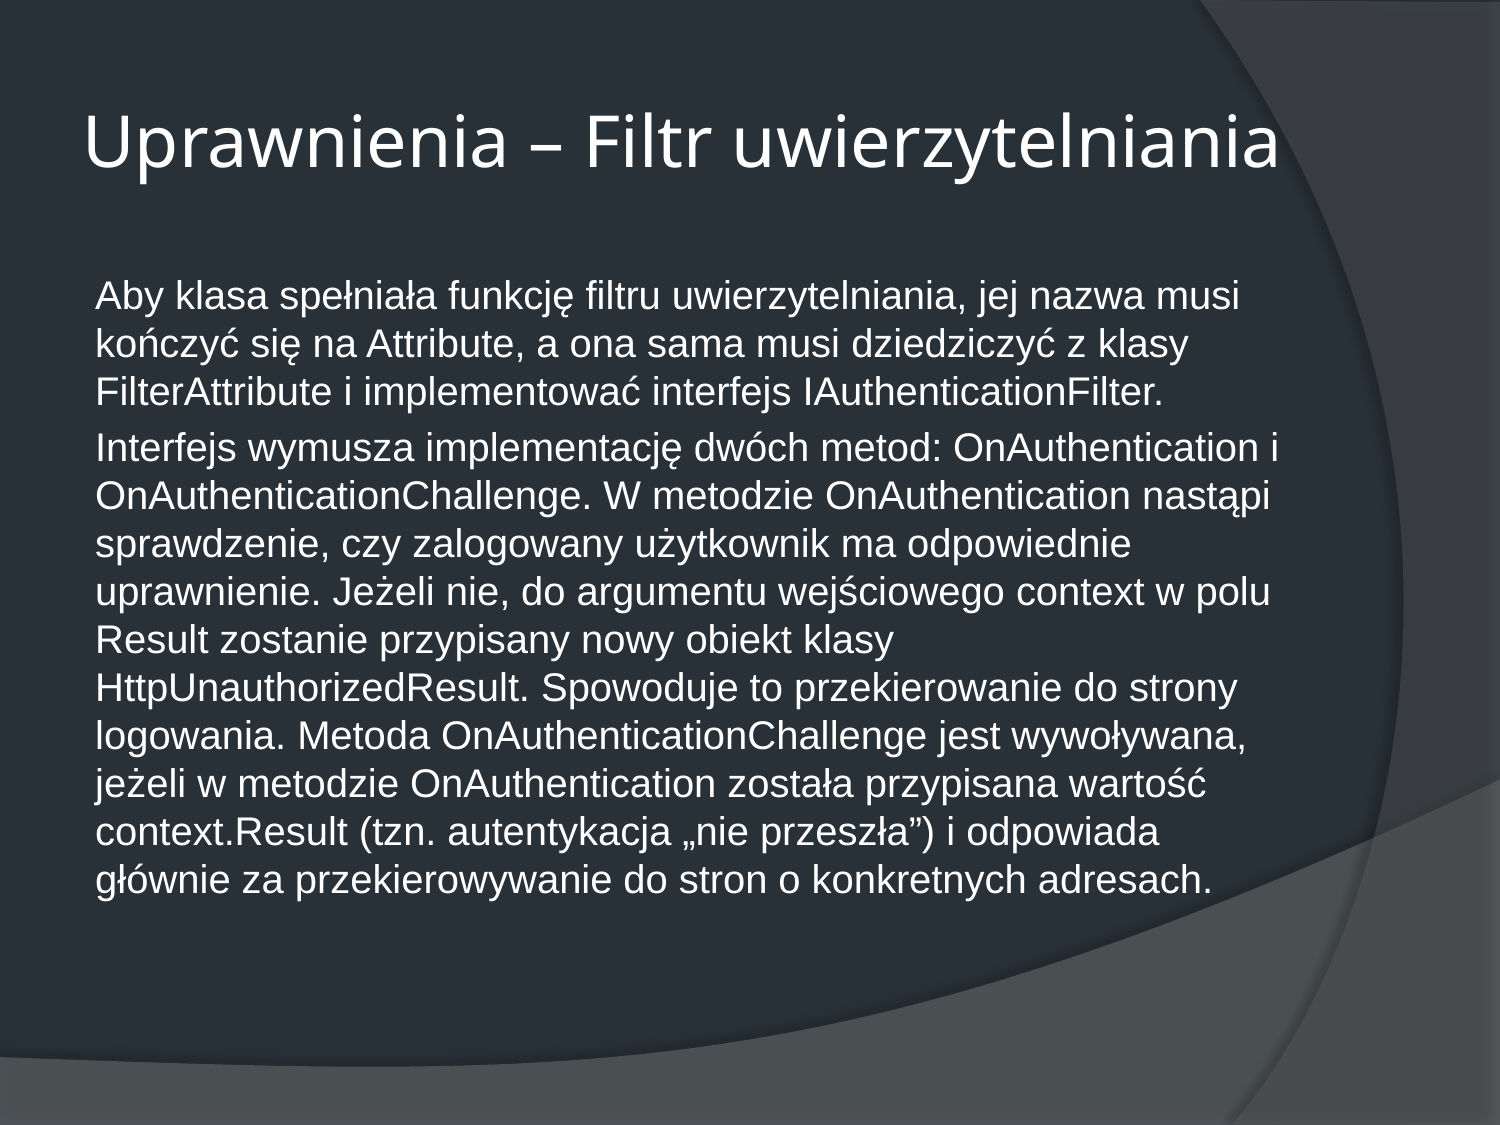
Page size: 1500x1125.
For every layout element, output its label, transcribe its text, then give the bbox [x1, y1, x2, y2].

list Aby klasa spełniała funkcję filtru uwierzytelniania, jej nazwa musi kończyć się na Attribute, a ona sama musi dziedziczyć z klasy FilterAttribute i implementować interfejs IAuthenticationFilter. Interfejs wymusza implementację dwóch metod: OnAuthentication i OnAuthenticationChallenge. W metodzie OnAuthentication nastąpi sprawdzenie, czy zalogowany użytkownik ma odpowiednie uprawnienie. Jeżeli nie, do argumentu wejściowego context w polu Result zostanie przypisany nowy obiekt klasy HttpUnauthorizedResult. Spowoduje to przekierowanie do strony logowania. Metoda OnAuthenticationChallenge jest wywoływana, jeżeli w metodzie OnAuthentication została przypisana wartość context.Result (tzn. autentykacja „nie przeszła”) i odpowiada głównie za przekierowywanie do stron o konkretnych adresach. [75, 262, 1300, 1005]
title Uprawnienia – Filtr uwierzytelniania [75, 45, 1300, 233]
